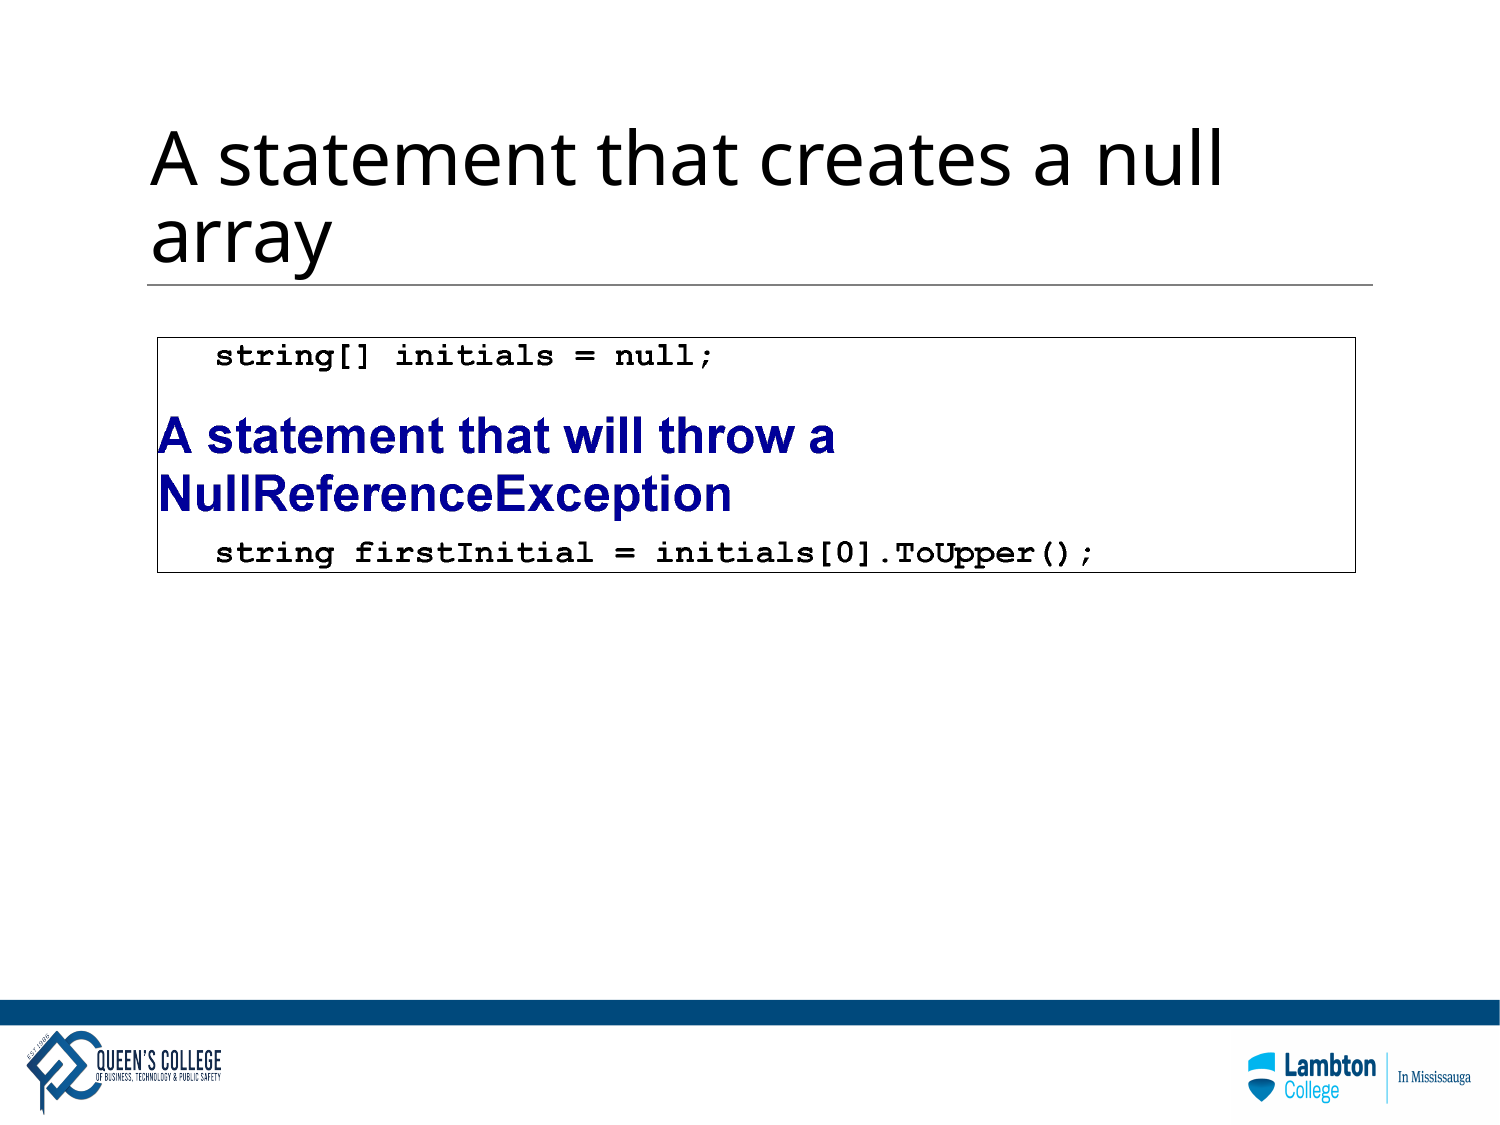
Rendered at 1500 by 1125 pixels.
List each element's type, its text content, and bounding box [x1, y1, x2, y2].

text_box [157, 337, 1356, 574]
title A statement that creates a null array [135, 47, 1373, 285]
picture [1231, 1029, 1499, 1125]
picture [26, 1030, 221, 1116]
